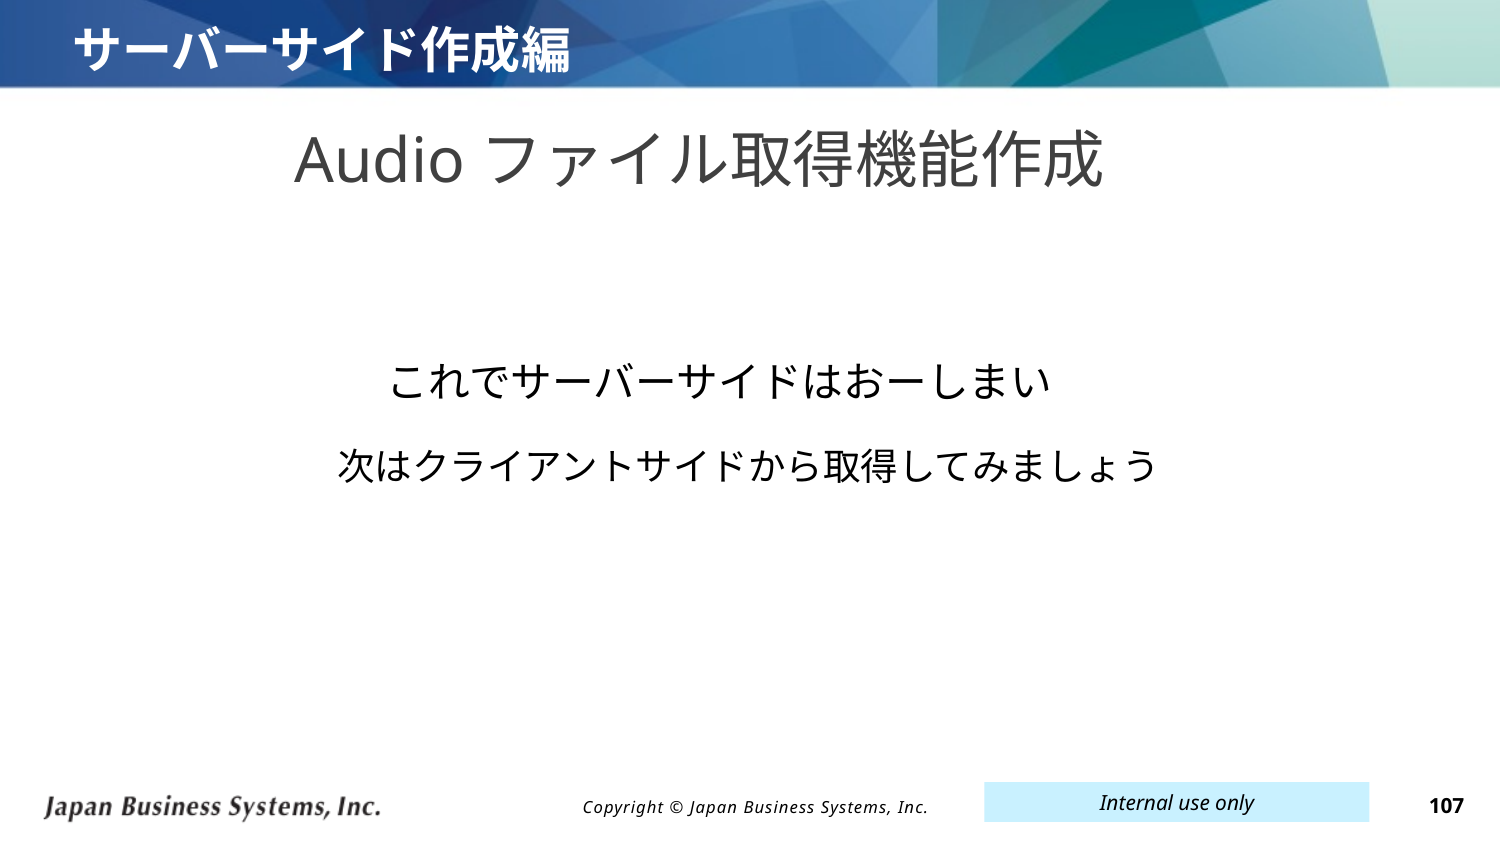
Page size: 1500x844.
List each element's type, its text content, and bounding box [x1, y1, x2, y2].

text_box これでサーバーサイドはおーしまい [372, 348, 1068, 413]
text_box Audioファイル取得機能作成 [279, 112, 1145, 193]
title サーバーサイド作成編 [57, 10, 1441, 79]
text_box 次はクライアントサイドから取得してみましょう [322, 435, 1175, 496]
picture [0, 0, 1500, 844]
